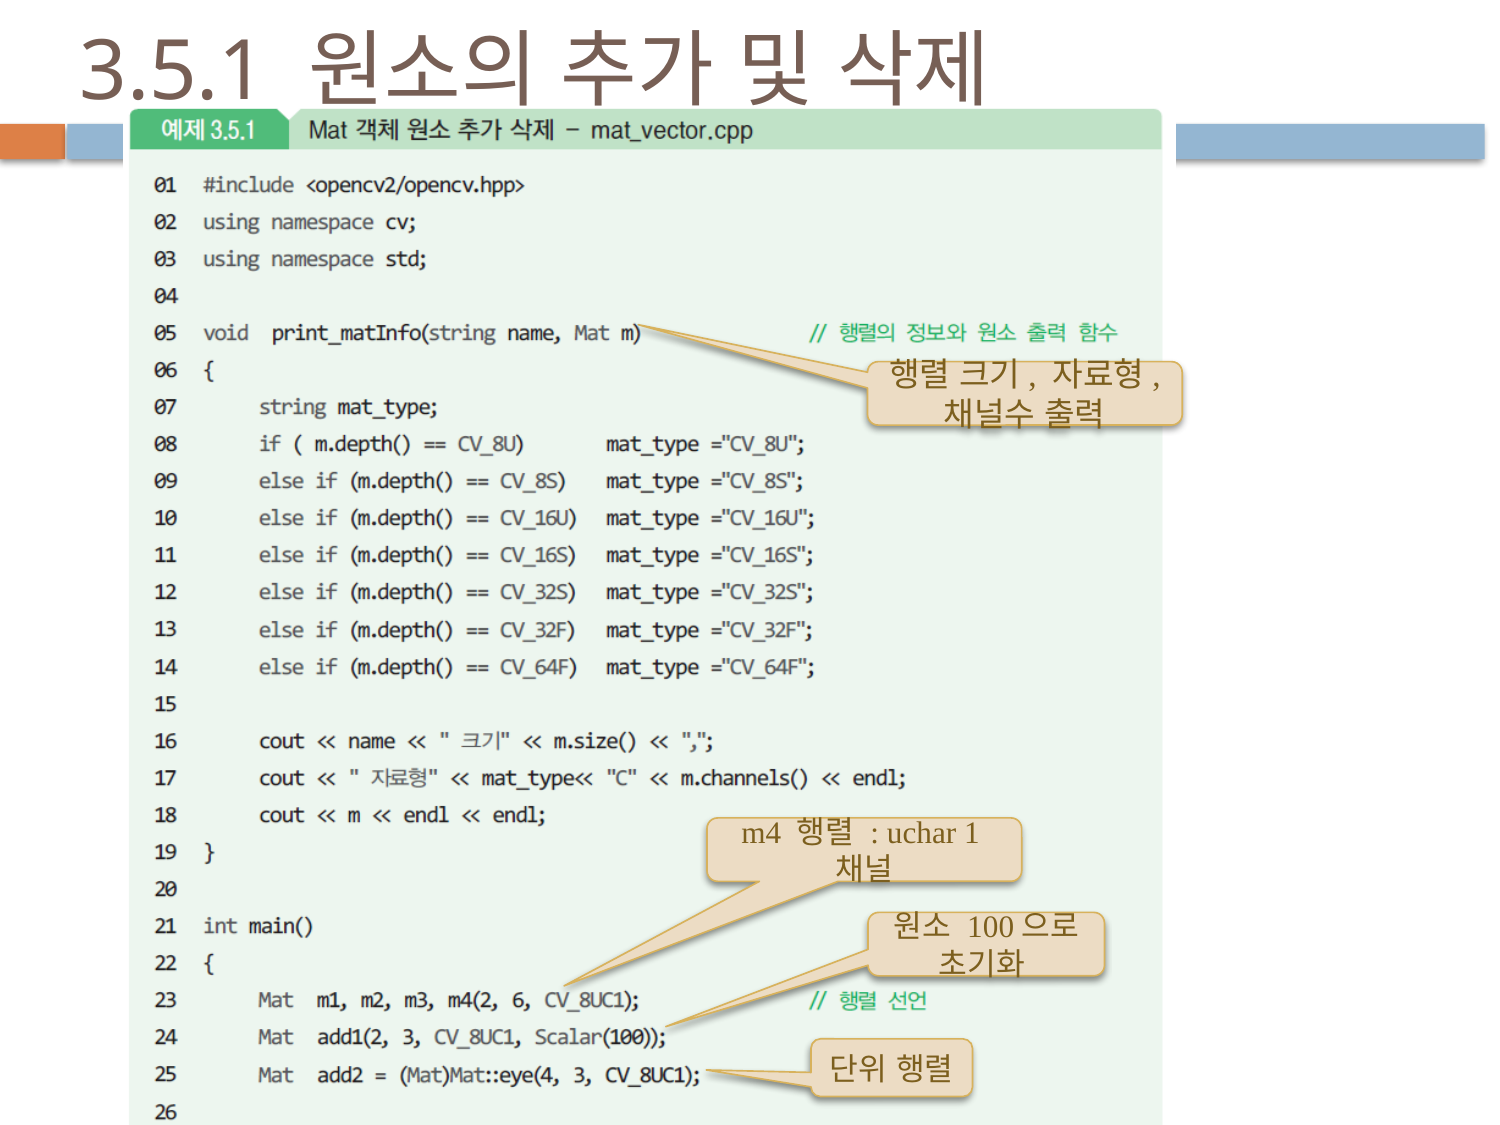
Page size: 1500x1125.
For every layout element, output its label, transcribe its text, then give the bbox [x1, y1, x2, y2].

picture [123, 102, 1176, 1125]
title 3.5.1 원소의 추가 및 삭제 [64, 7, 1483, 126]
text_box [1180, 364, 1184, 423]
